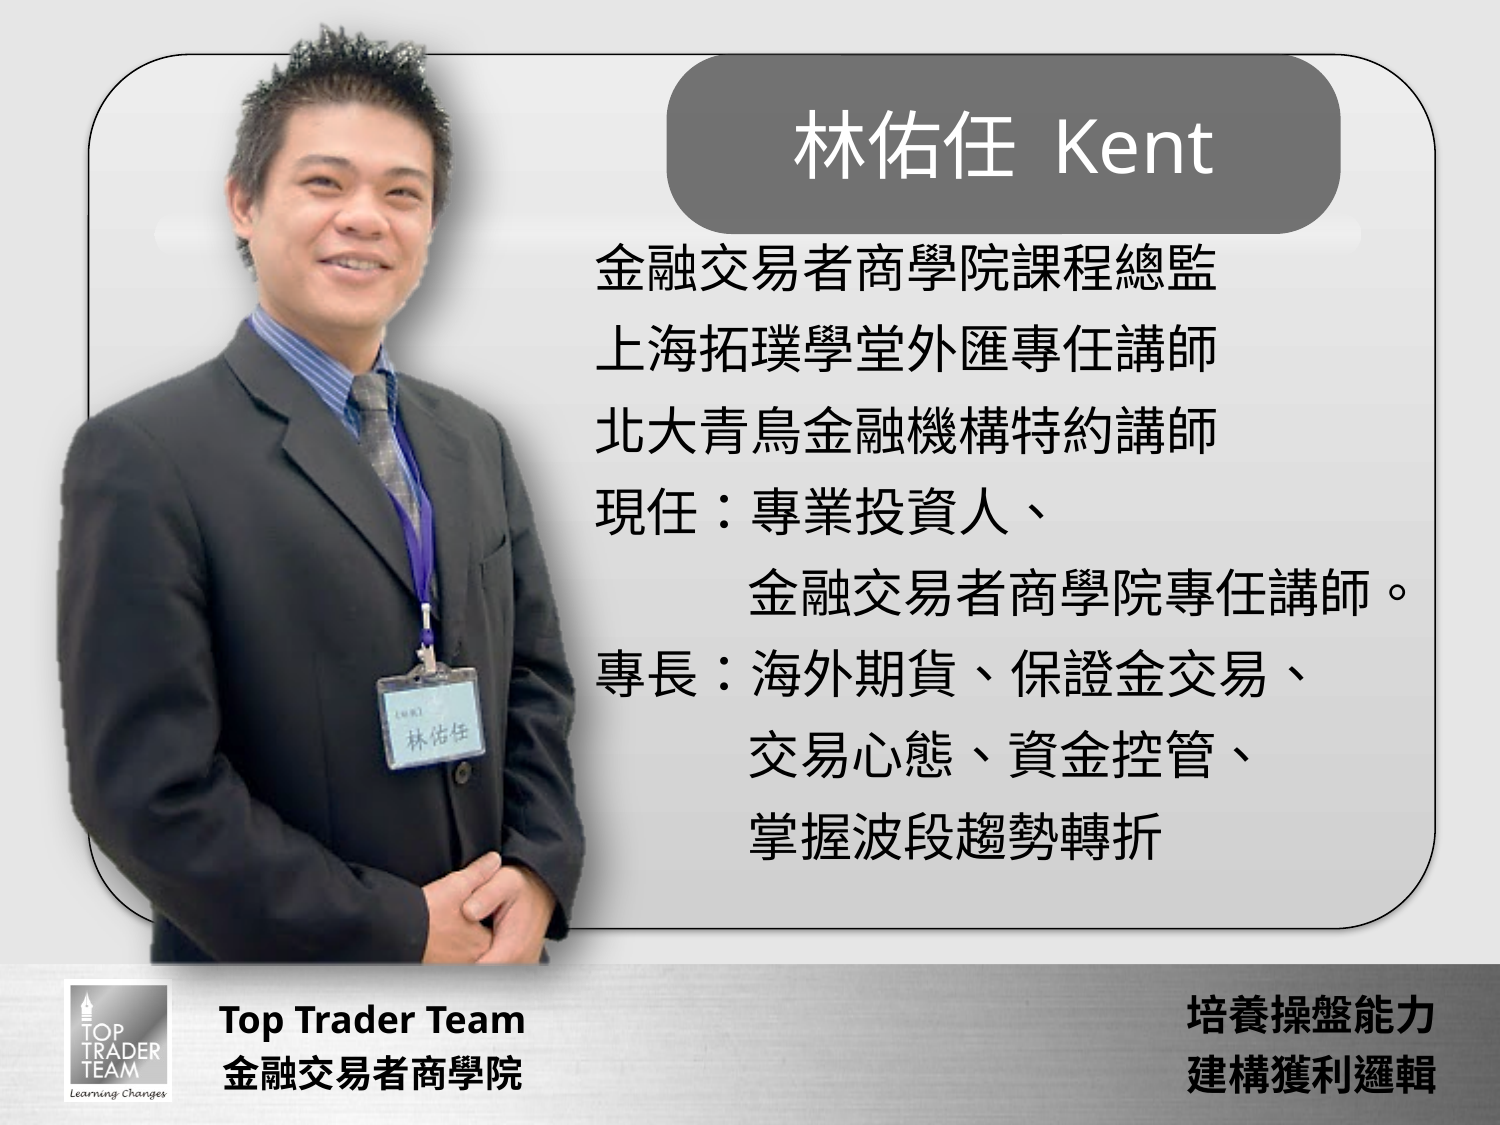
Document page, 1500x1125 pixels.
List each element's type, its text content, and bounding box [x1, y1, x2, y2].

text_box [1318, 212, 1355, 219]
text_box 金融交易者商學院課程總監 上海拓璞學堂外匯專任講師 北大青鳥金融機構特約講師 現任：專業投資人、 金融交易者商學院專任講師。 專長：海外期貨、保證金交易、 交易心態、資金控管、 掌握波段趨勢轉折 [715, 219, 1500, 936]
text_box [1280, 53, 1436, 219]
picture [0, 0, 1500, 1125]
text_box 林佑任 Kent [715, 53, 1341, 219]
